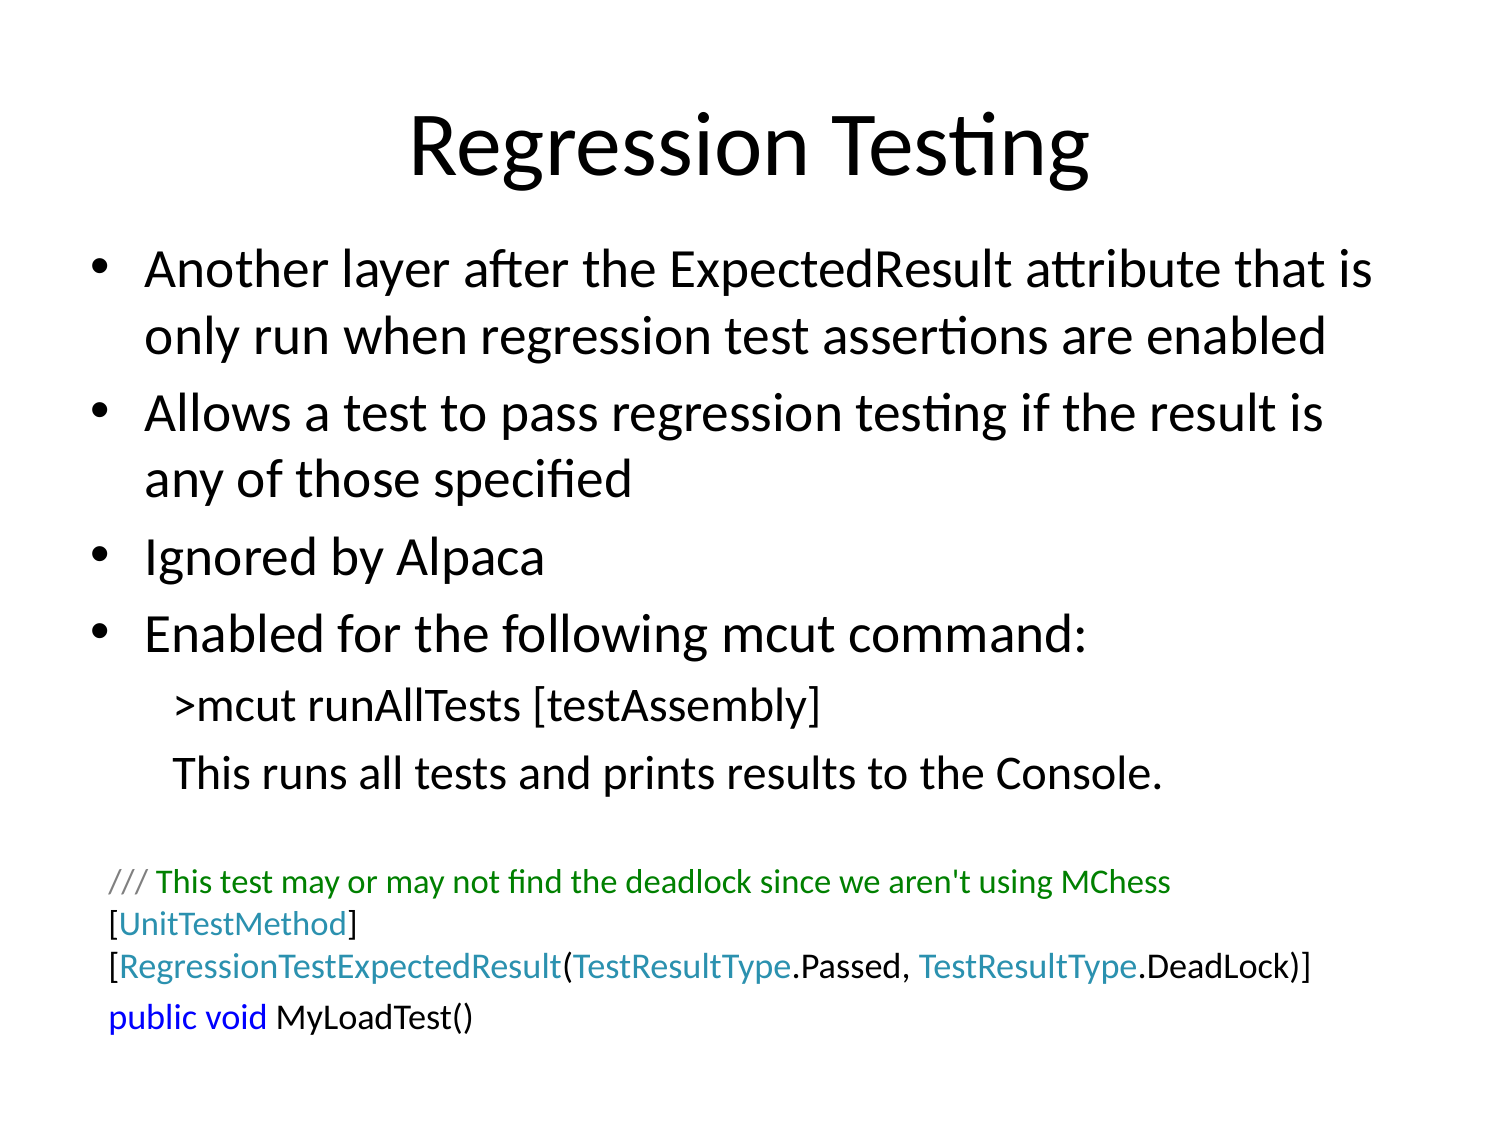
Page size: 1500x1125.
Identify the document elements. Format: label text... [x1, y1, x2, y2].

list Another layer after the ExpectedResult attribute that is only run when regression test assertions are enabled Allows a test to pass regression testing if the result is any of those specified Ignored by Alpaca Enabled for the following mcut command: >mcut runAllTests [testAssembly] This runs all tests and prints results to the Console. /// This test may or may not find the deadlock since we aren't using MChess [UnitTestMethod] [RegressionTestExpectedResult(TestResultType.Passed, TestResultType.DeadLock)] public void MyLoadTest() [75, 224, 1425, 1100]
title Regression Testing [75, 45, 1425, 224]
